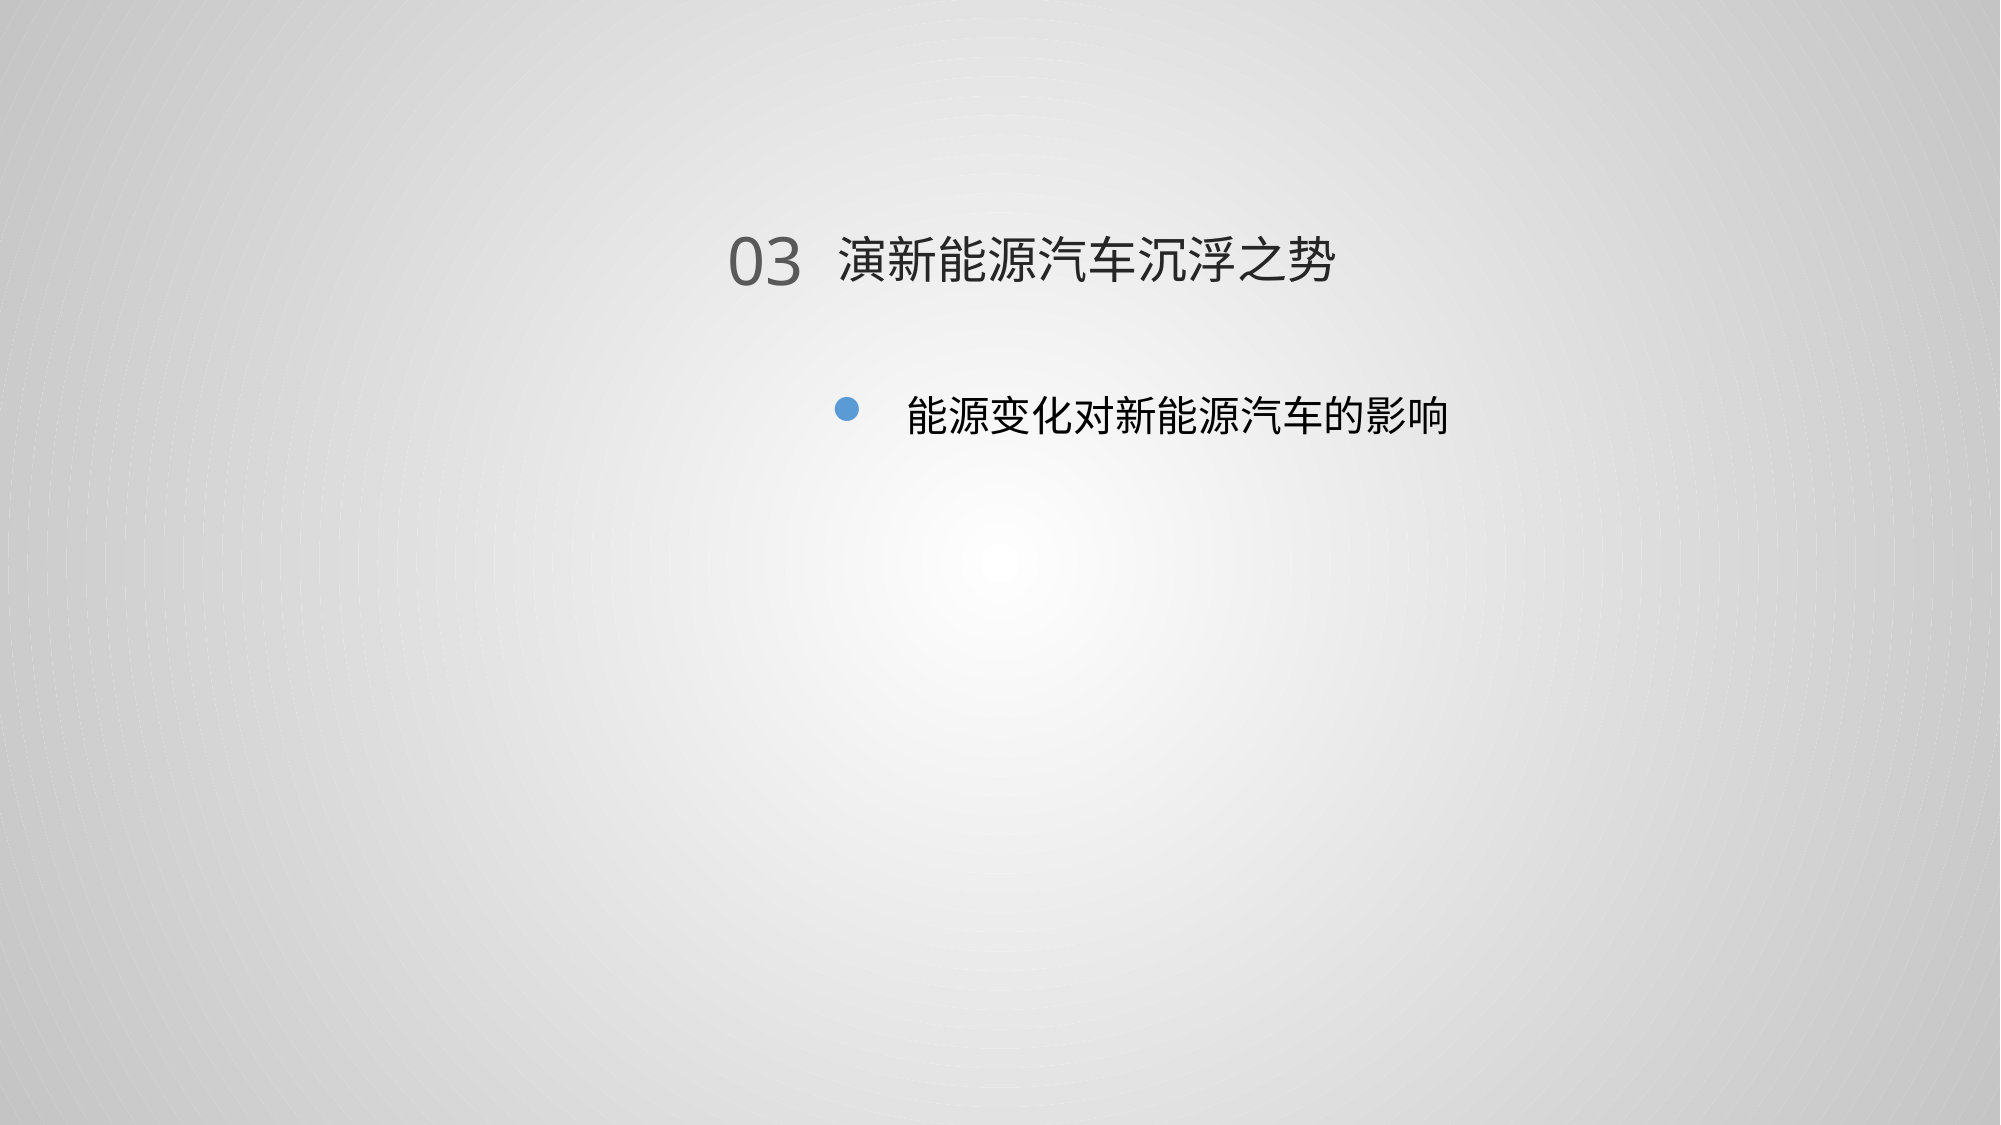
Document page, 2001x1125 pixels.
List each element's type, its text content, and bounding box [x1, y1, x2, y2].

text_box 演新能源汽车沉浮之势 [894, 221, 1485, 296]
text_box 03 [638, 210, 894, 306]
text_box 能源变化对新能源汽车的影响 [816, 357, 1869, 448]
